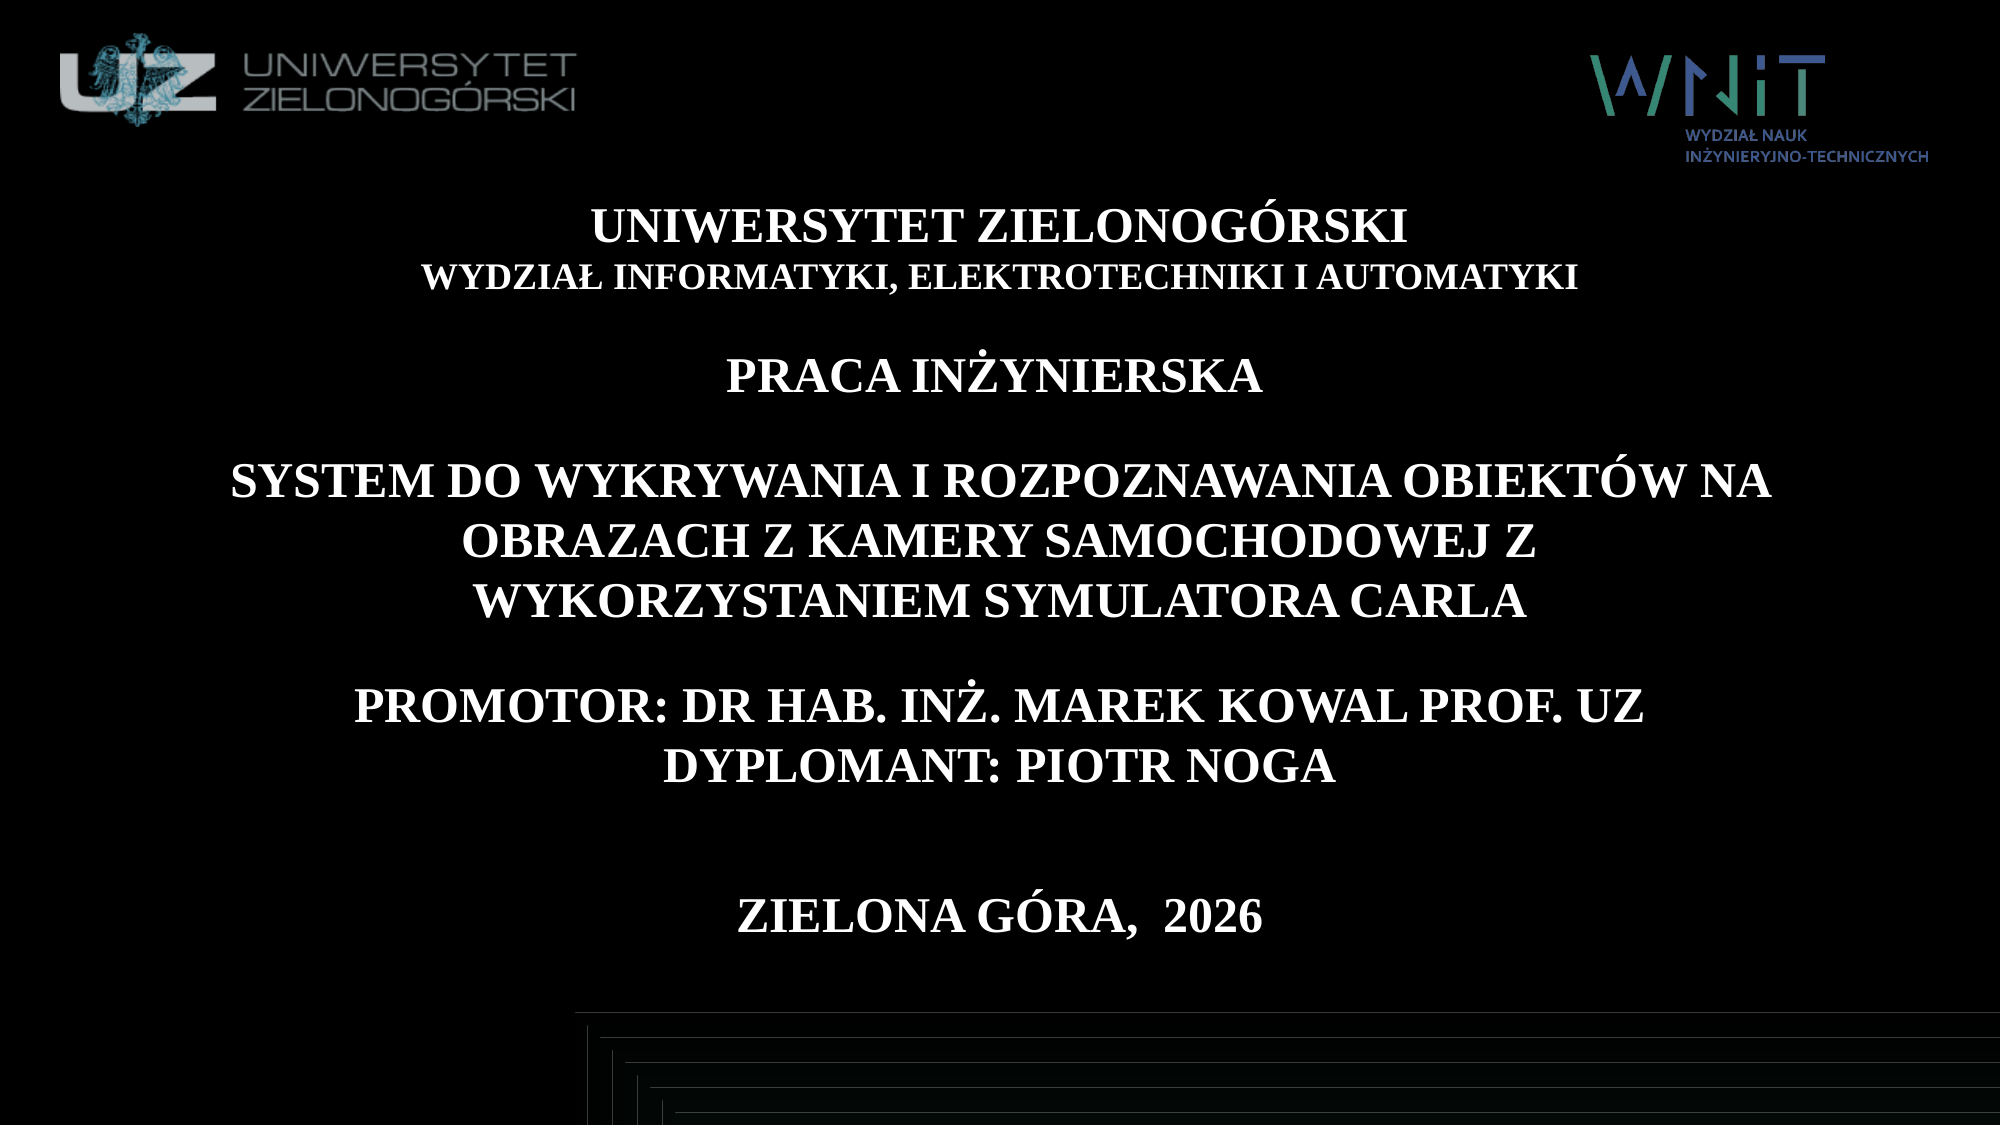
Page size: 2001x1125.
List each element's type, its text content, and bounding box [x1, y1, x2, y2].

picture [59, 32, 578, 128]
text_box UNIWERSYTET ZIELONOGÓRSKI Wydział Informatyki, Elektrotechniki i Automatyki Praca INŻYNIERSKA System do wykrywania i rozpoznawania obiektów na obrazach z kamery samochodowej z wykorzystaniem symulatora CARLA Promotor: dr hab. inż. MAREK KOWAL prof. UZ Dyplomant: PIOTR NOGA Zielona Góra, 2026 [211, 127, 1789, 1070]
picture [1590, 55, 1929, 162]
